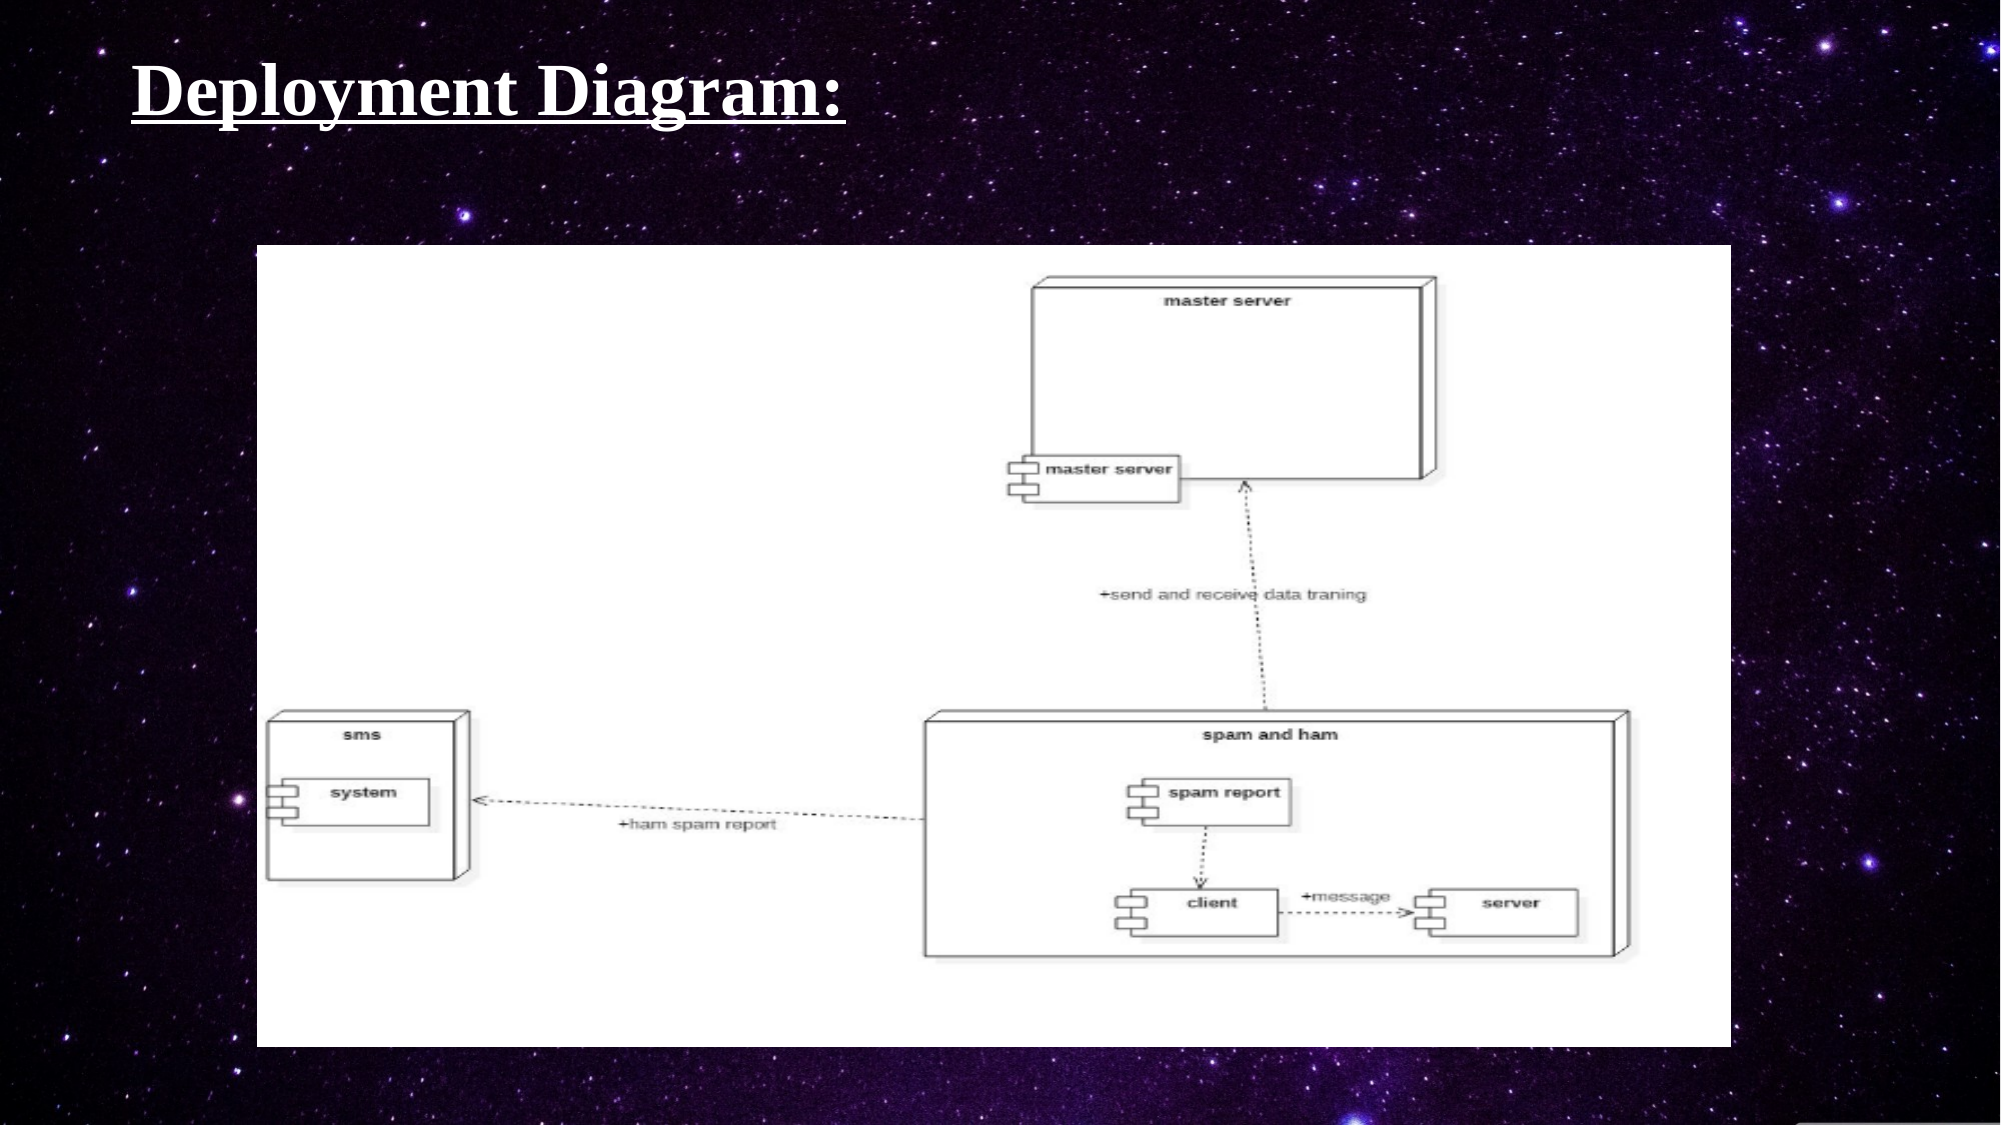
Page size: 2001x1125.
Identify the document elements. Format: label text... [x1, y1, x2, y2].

text_box Deployment Diagram: [116, 33, 1119, 138]
picture [0, 0, 2001, 1125]
